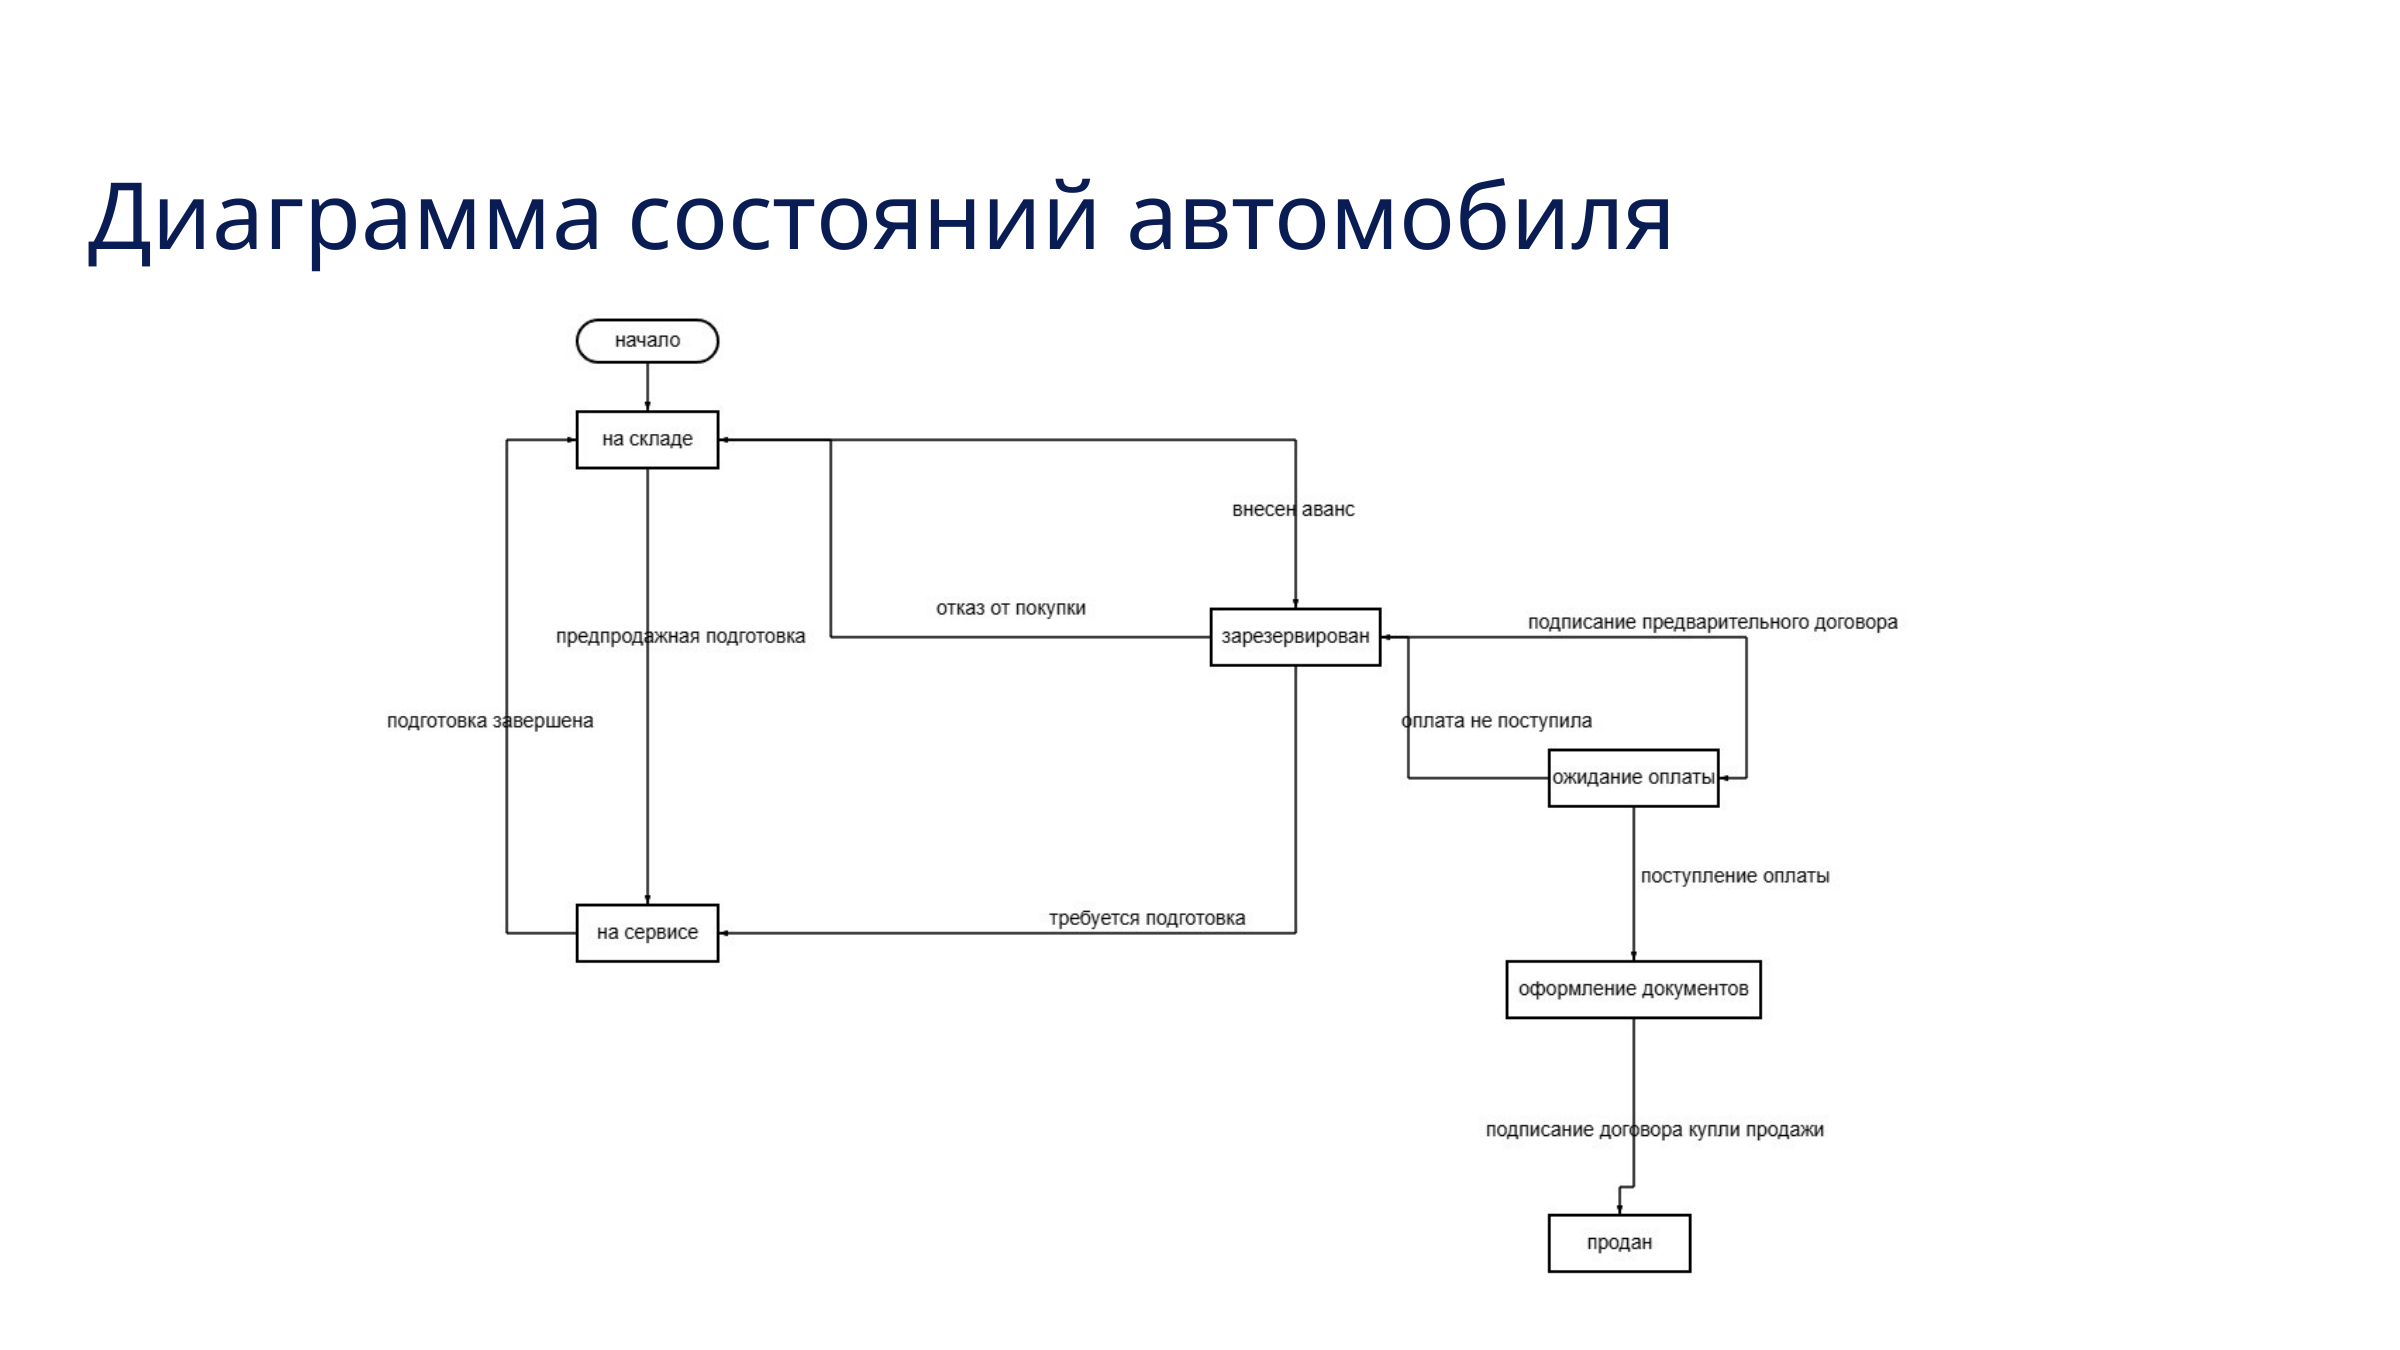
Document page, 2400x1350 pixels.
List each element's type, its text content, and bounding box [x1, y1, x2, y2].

picture [352, 292, 1944, 1300]
text_box Диаграмма состояний автомобиля [88, 152, 1658, 269]
